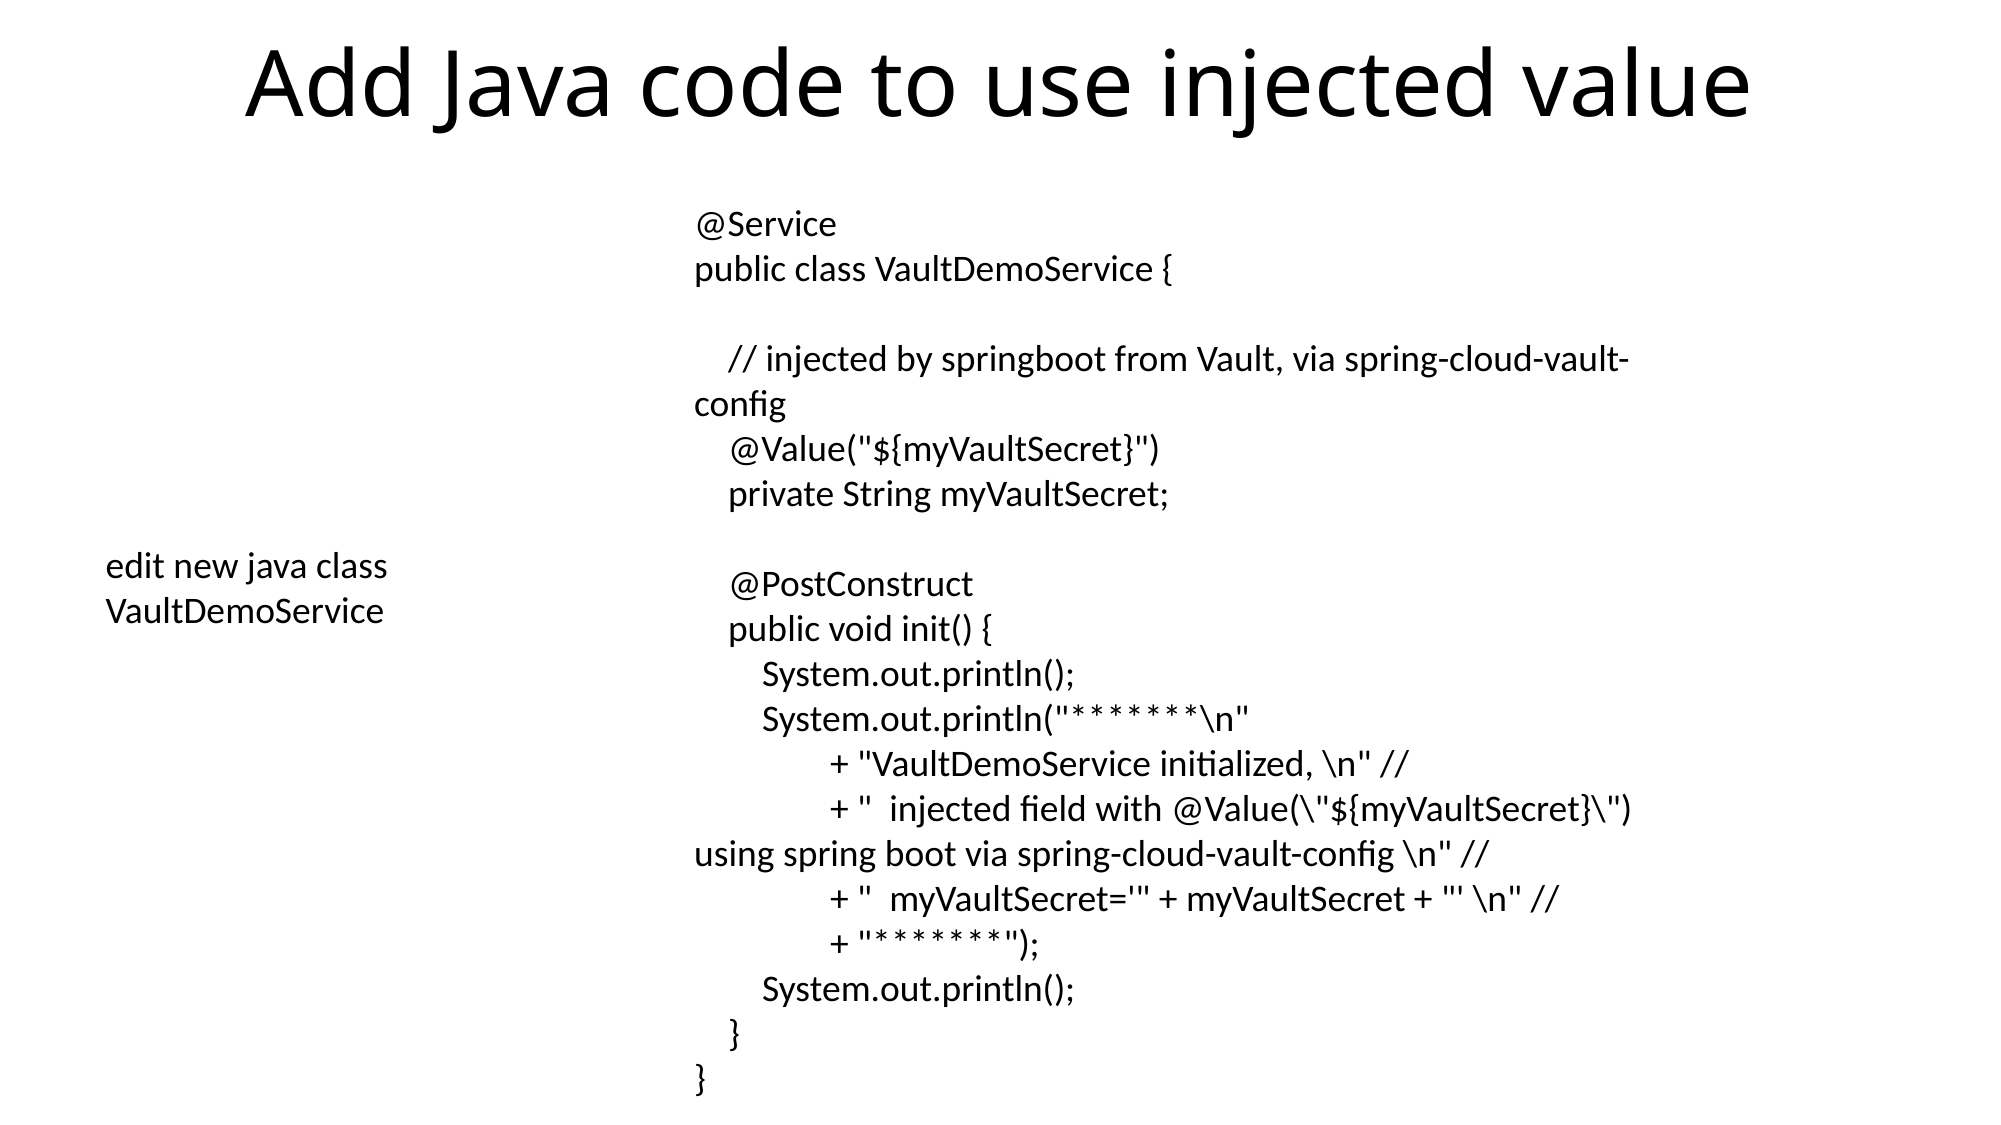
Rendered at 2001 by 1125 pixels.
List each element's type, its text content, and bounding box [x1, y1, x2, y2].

title Add Java code to use injected value [137, 18, 1863, 155]
text_box edit new java class VaultDemoService [90, 533, 404, 638]
text_box @Service public class VaultDemoService { // injected by springboot from Vault, via spring-cloud-vault-config @Value("${myVaultSecret}") private String myVaultSecret; @PostConstruct public void init() { System.out.println(); System.out.println("*******\n" + "VaultDemoService initialized, \n" // + " injected field with @Value(\"${myVaultSecret}\") using spring boot via spring-cloud-vault-config \n" // + " myVaultSecret='" + myVaultSecret + "' \n" // + "*******"); System.out.println(); } } [679, 191, 1680, 1107]
